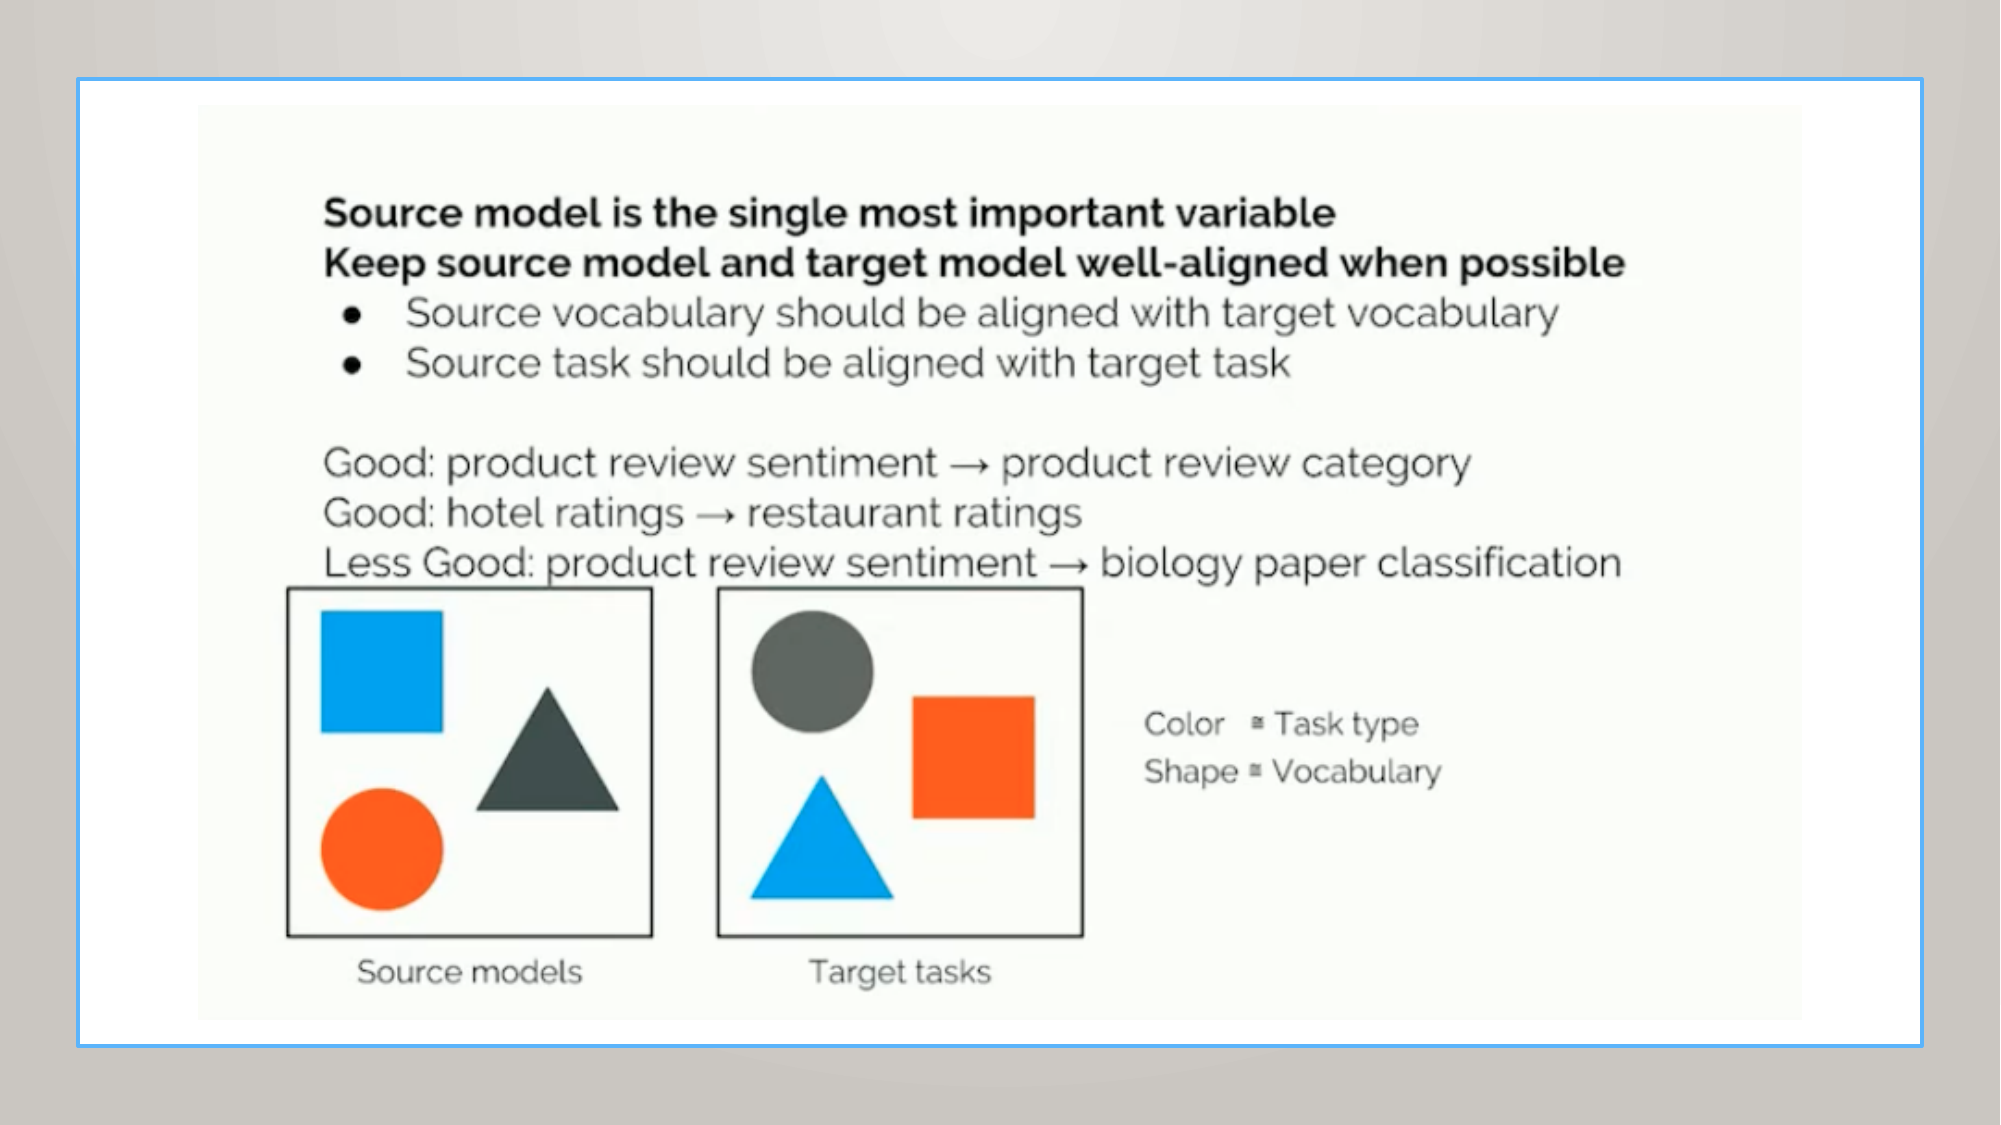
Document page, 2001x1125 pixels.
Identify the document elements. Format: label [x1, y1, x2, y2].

list [198, 105, 1802, 1020]
text_box [0, 0, 2000, 1004]
picture [0, 1006, 2000, 1125]
text_box [77, 77, 1923, 1004]
